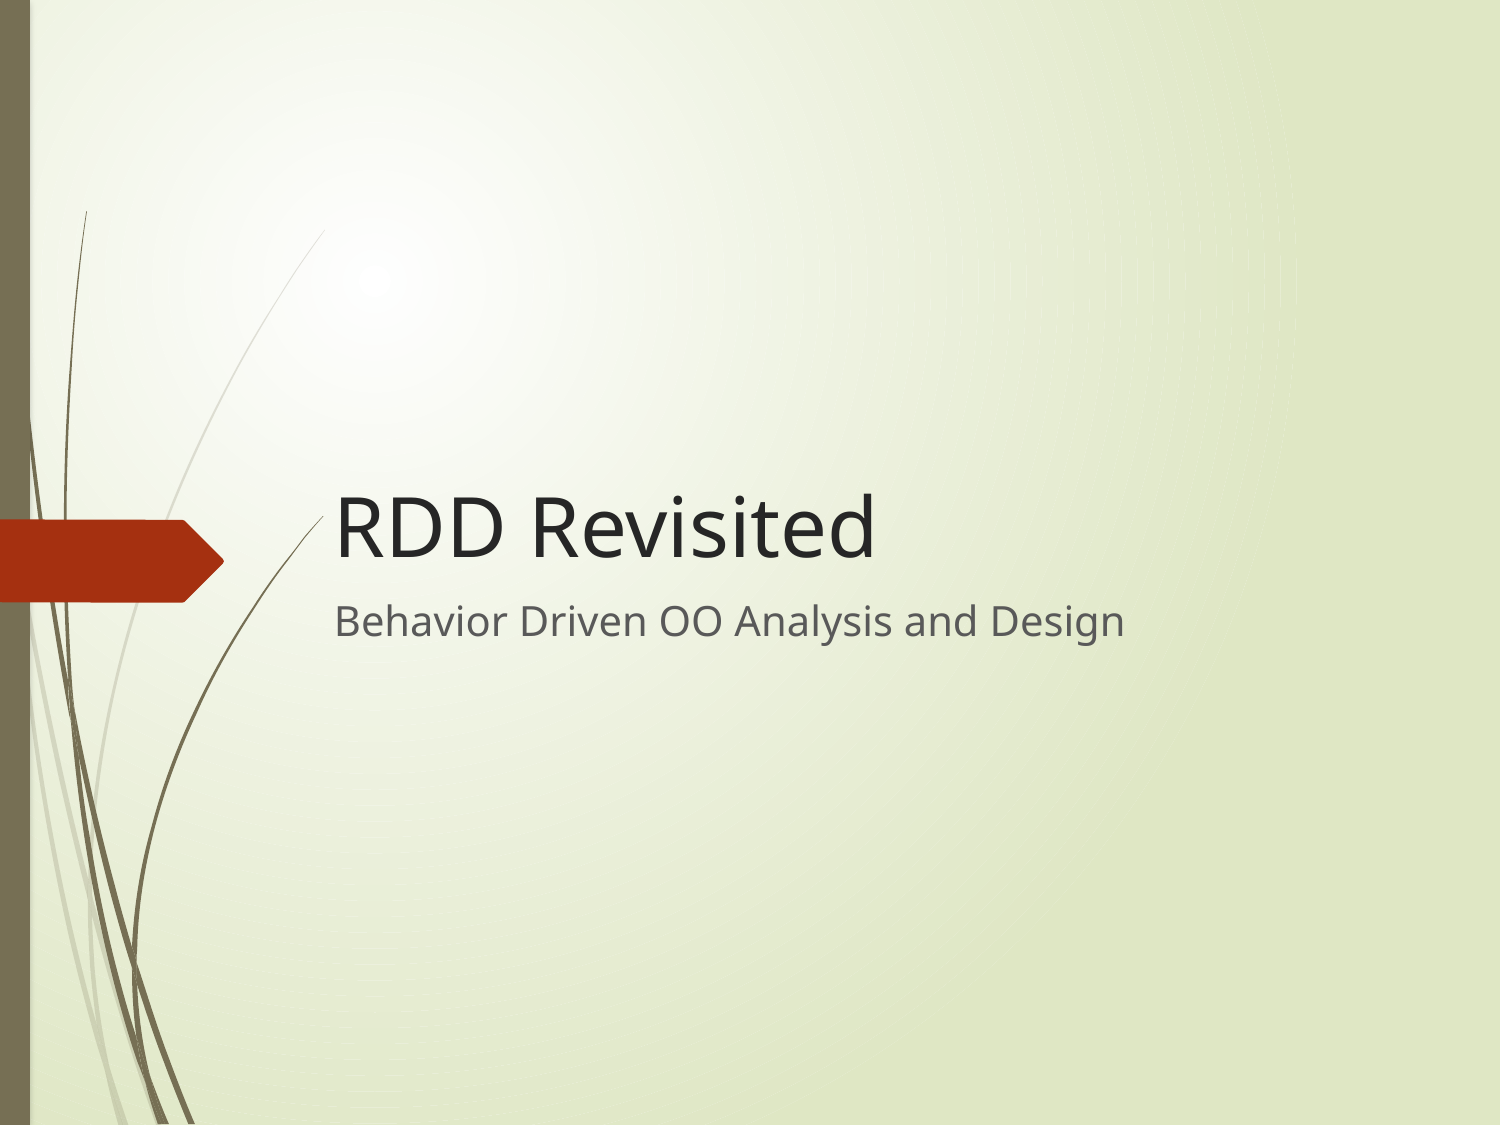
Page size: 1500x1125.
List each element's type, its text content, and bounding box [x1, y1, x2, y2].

list Behavior Driven OO Analysis and Design [318, 587, 1400, 729]
title RDD Revisited [318, 340, 1400, 582]
